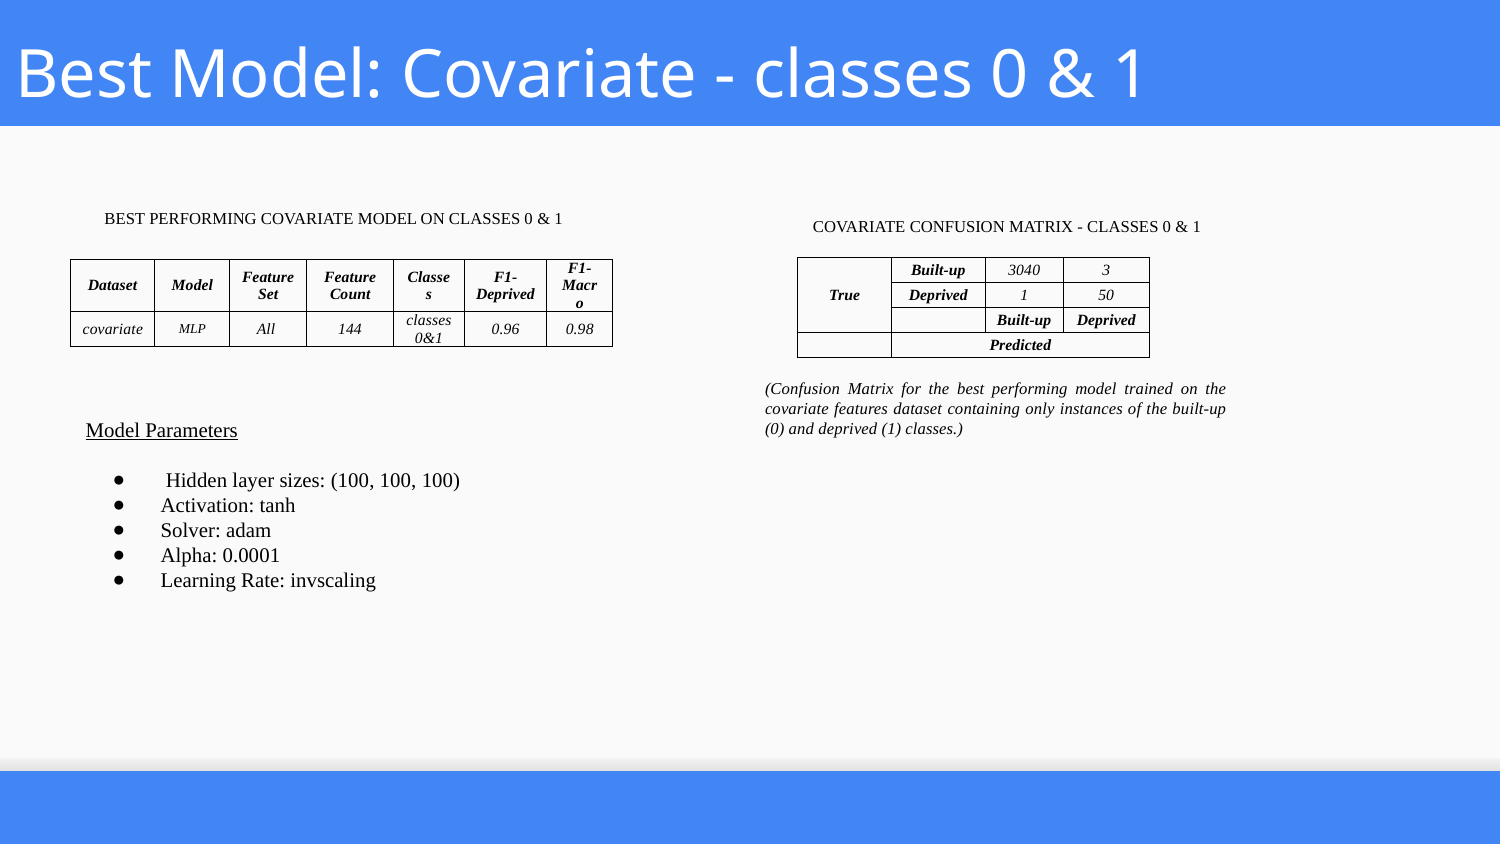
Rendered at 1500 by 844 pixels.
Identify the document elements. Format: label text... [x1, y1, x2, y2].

table_cell 50 [1064, 283, 1149, 307]
text_box Best Performing Covariate Model on Classes 0 & 1 [88, 192, 581, 275]
table_header Feature Set [230, 275, 306, 311]
table_header F1- Macro [547, 260, 612, 311]
table_cell 1 [986, 283, 1063, 307]
text_box (Confusion Matrix for the best performing model trained on the covariate features dataset containing only instances of the built-up (0) and deprived (1) classes.) [750, 370, 1243, 446]
table_cell 0.96 [465, 312, 546, 346]
table_header Built-up [892, 258, 985, 282]
table_header True [798, 258, 891, 332]
table_cell covariate [71, 312, 154, 346]
table_cell All [230, 312, 306, 346]
table_header Feature Count [307, 275, 393, 311]
table_header Model [155, 275, 229, 311]
table_cell Predicted [892, 333, 1149, 357]
table_header 3 [1064, 258, 1149, 282]
table_cell 0.98 [547, 312, 612, 346]
table_cell Deprived [1064, 308, 1149, 332]
table_cell MLP [155, 312, 229, 346]
table_cell Deprived [892, 283, 985, 307]
table_cell classes 0&1 [394, 312, 464, 346]
table_header Dataset [71, 260, 154, 311]
table_cell 144 [307, 312, 393, 346]
table_cell Built-up [986, 308, 1063, 332]
table_cell [892, 308, 985, 332]
text_box Covariate Confusion Matrix - Classes 0 & 1 [797, 209, 1290, 246]
title Best Model: Covariate - classes 0 & 1 [0, 0, 1500, 126]
table_cell [798, 333, 891, 357]
table_header 3040 [986, 258, 1063, 282]
text_box Model Parameters Hidden layer sizes: (100, 100, 100) Activation: tanh Solver: adam Alpha: 0.0001 Learning Rate: invscaling [70, 402, 563, 607]
table_header F1- Deprived [465, 275, 546, 311]
table_header Classes [394, 275, 464, 311]
